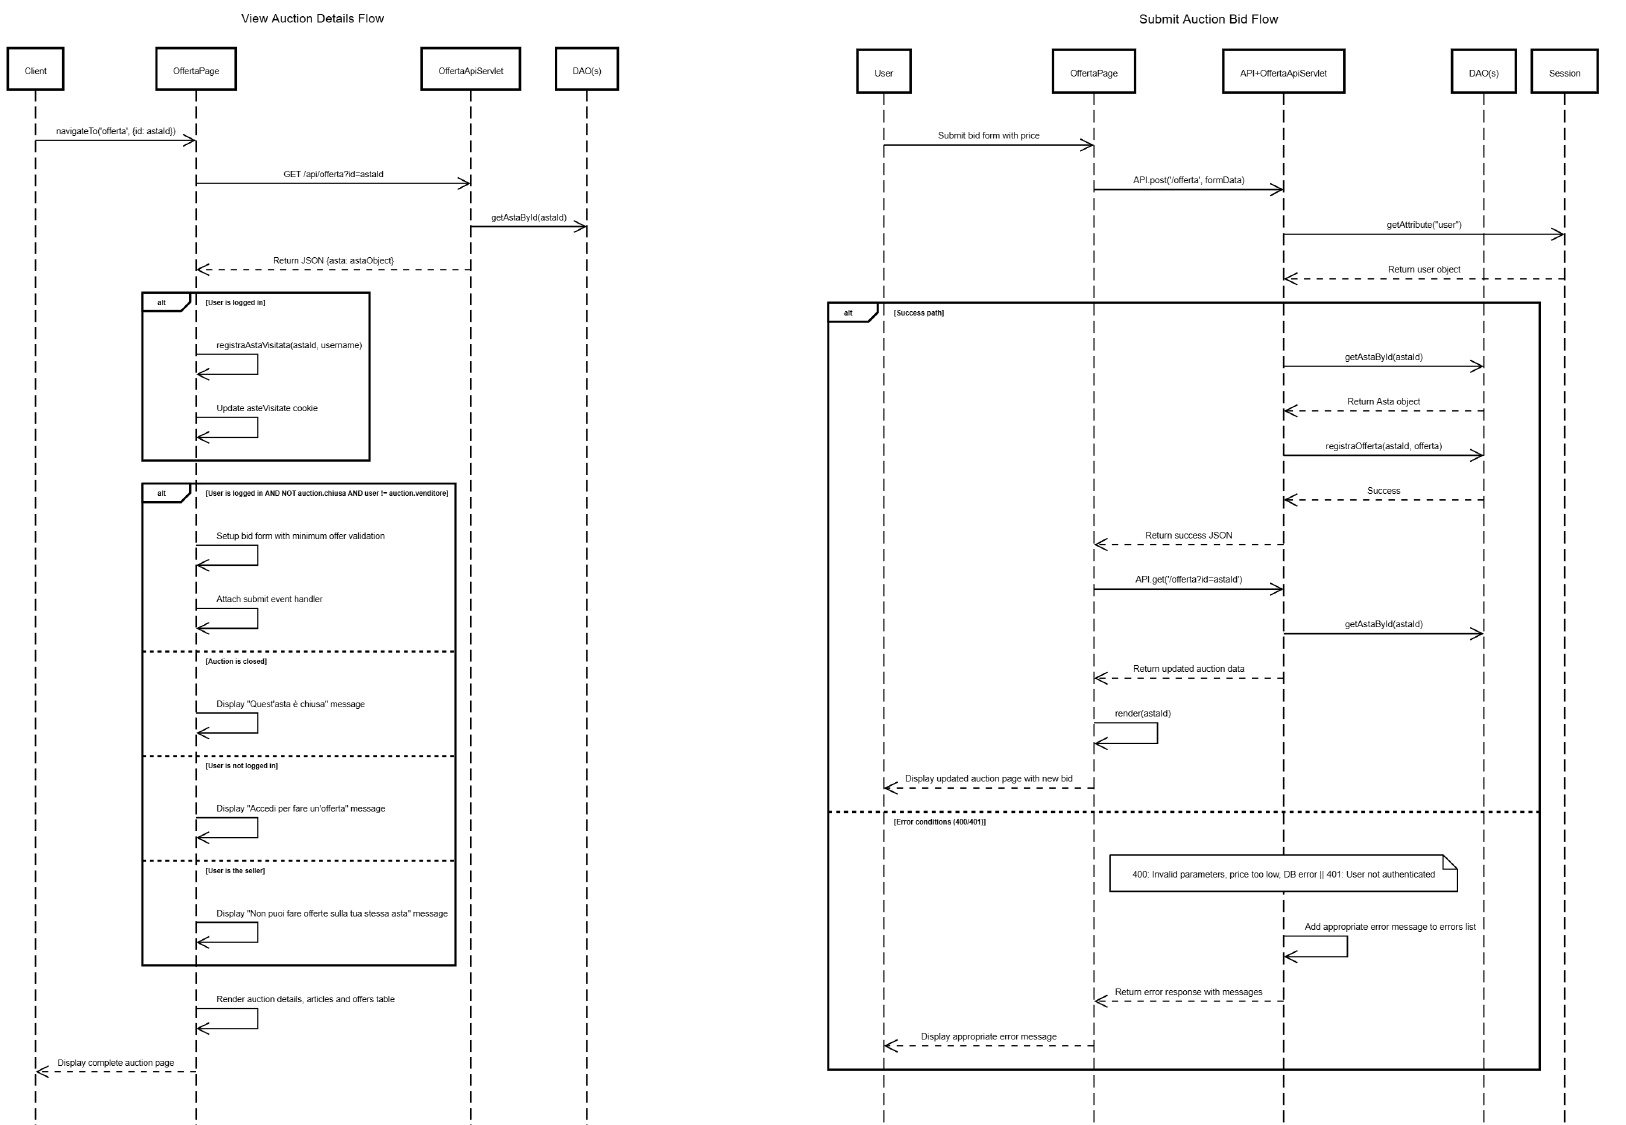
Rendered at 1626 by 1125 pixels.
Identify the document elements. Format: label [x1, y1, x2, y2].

picture [0, 0, 626, 1125]
picture [812, 0, 1606, 1125]
